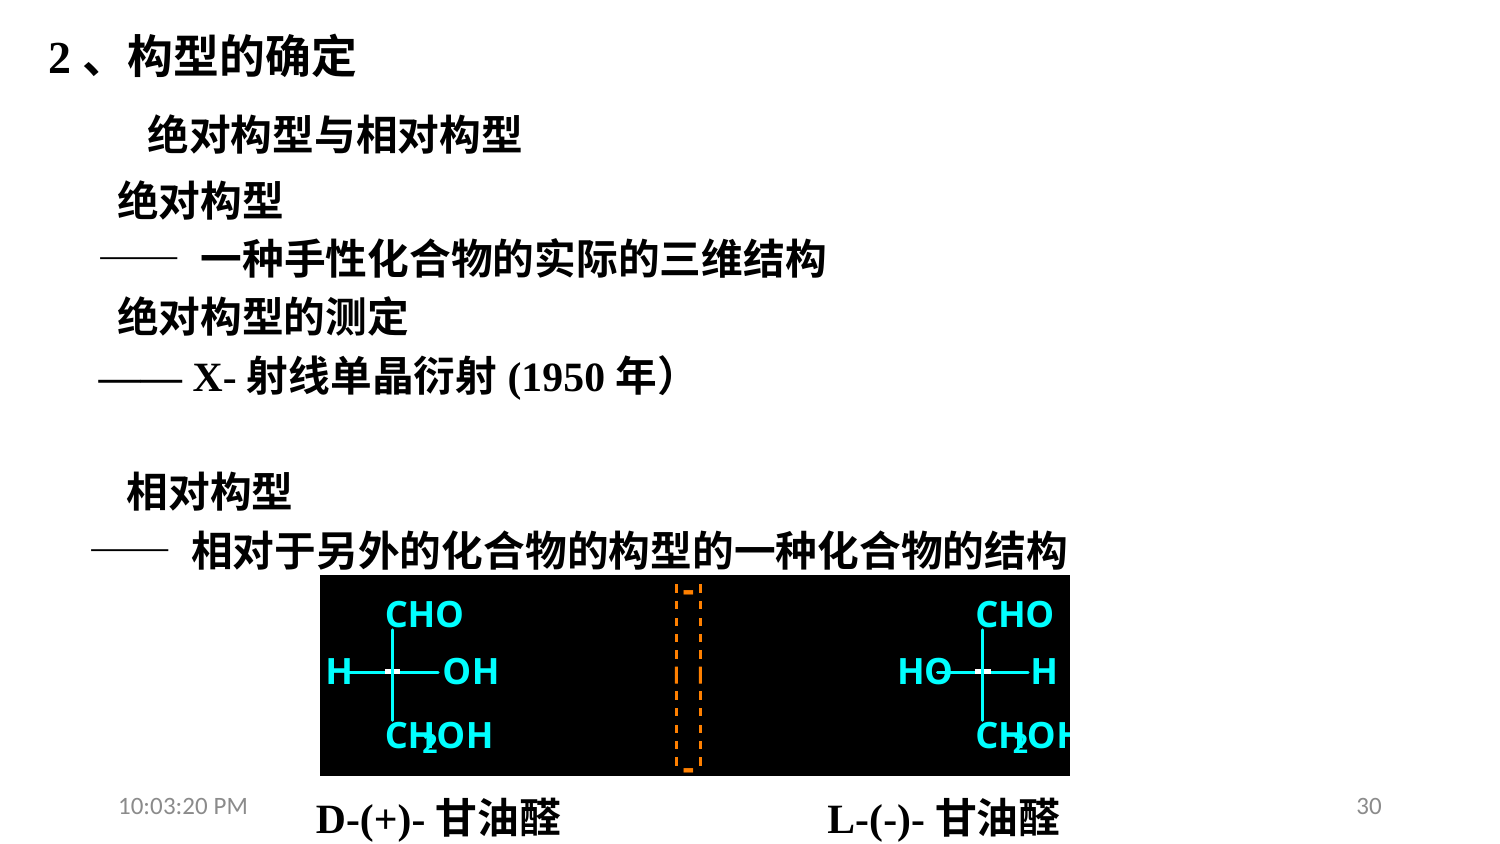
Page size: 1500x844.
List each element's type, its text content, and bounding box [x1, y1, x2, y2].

text_box D-(+)-甘油醛 L-(-)-甘油醛 [301, 784, 1117, 844]
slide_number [103, 782, 441, 828]
text_box 2、构型的确定 [33, 20, 516, 91]
text_box 绝对构型 —— 一种手性化合物的实际的三维结构 绝对构型的测定 —— X-射线单晶衍射(1950年） 相对构型 —— 相对于另外的化合物的构型的一种化合物的结构 [73, 158, 1444, 816]
slide_number 30 [1059, 782, 1397, 828]
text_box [319, 574, 1070, 776]
text_box 绝对构型与相对构型 [132, 93, 818, 167]
